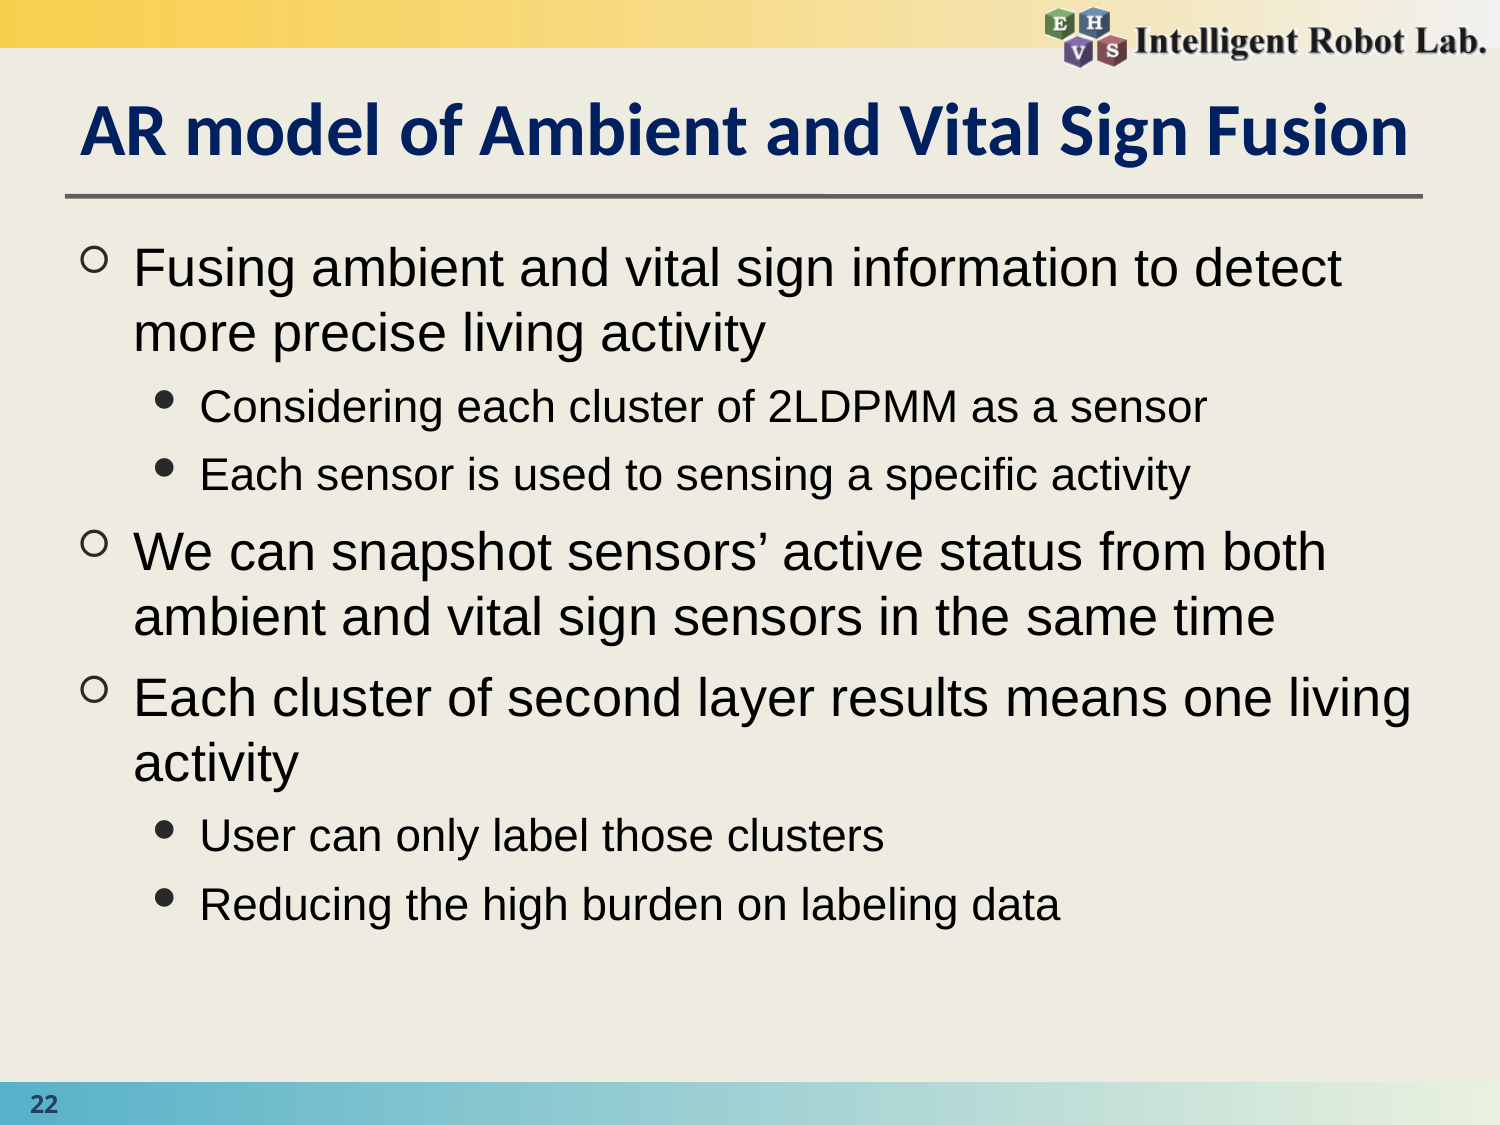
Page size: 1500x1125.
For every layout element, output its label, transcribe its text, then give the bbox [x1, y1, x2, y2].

list Fusing ambient and vital sign information to detect more precise living activity Considering each cluster of 2LDPMM as a sensor Each sensor is used to sensing a specific activity We can snapshot sensors’ active status from both ambient and vital sign sensors in the same time Each cluster of second layer results means one living activity User can only label those clusters Reducing the high burden on labeling data [62, 224, 1483, 1029]
slide_number 22 [0, 1070, 89, 1125]
title AR model of Ambient and Vital Sign Fusion [64, 66, 1483, 178]
picture [1045, 7, 1489, 68]
